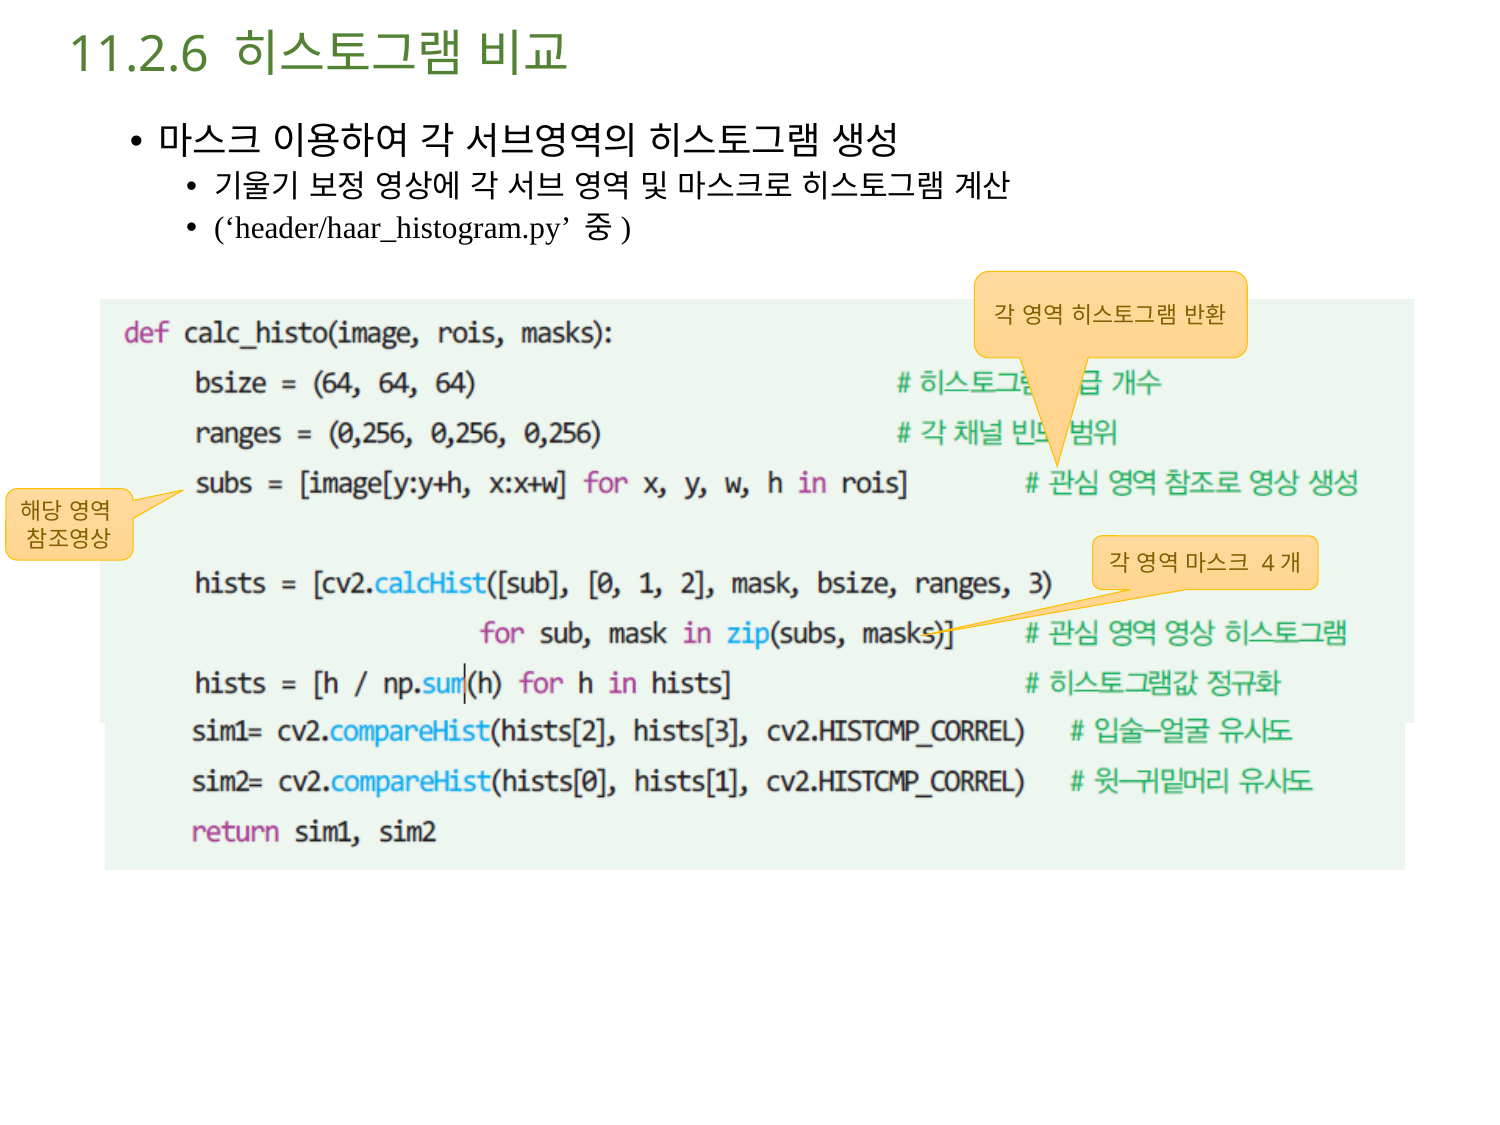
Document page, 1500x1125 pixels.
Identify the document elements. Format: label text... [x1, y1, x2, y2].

text_box 각 영역 히스토그램 반환 [973, 270, 1248, 299]
title 11.2.6 히스토그램 비교 [53, 4, 1459, 107]
list 마스크 이용하여 각 서브영역의 히스토그램 생성 기울기 보정 영상에 각 서브 영역 및 마스크로 히스토그램 계산 (‘header/haar_histogram.py’ 중) [58, 114, 1465, 1103]
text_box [100, 299, 1416, 870]
text_box 해당 영역 참조영상 [5, 488, 100, 561]
